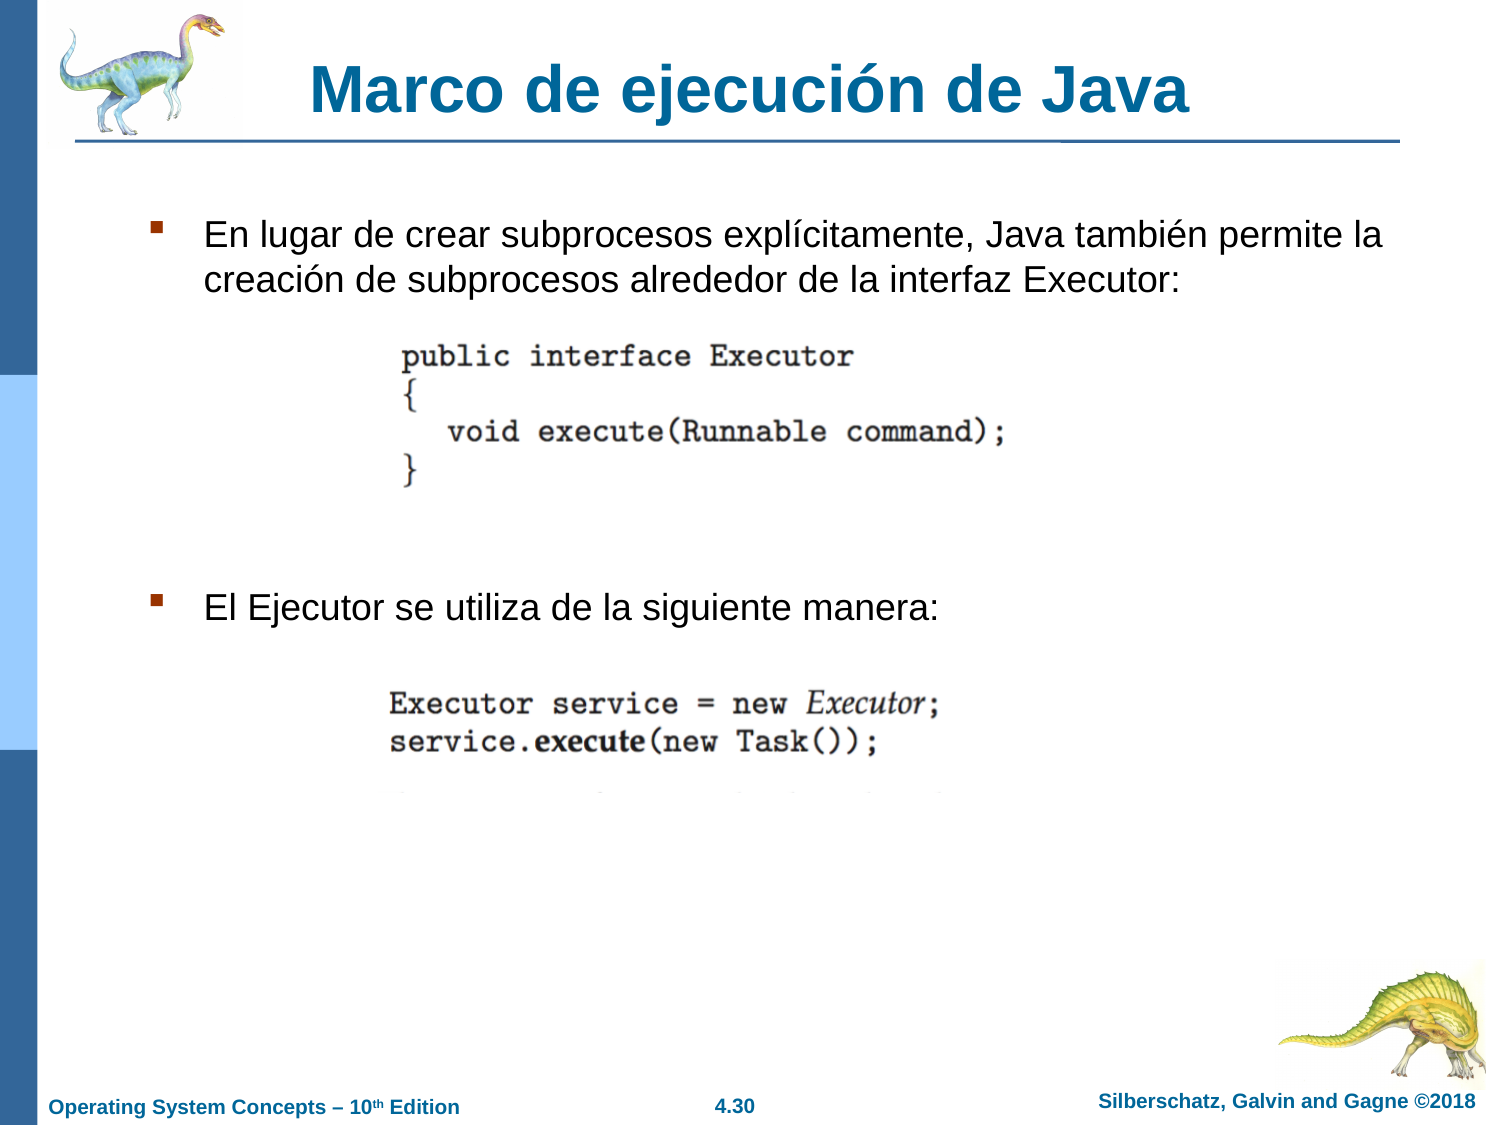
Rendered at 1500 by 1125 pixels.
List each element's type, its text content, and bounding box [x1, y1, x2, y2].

picture [46, 0, 243, 149]
picture [363, 669, 971, 793]
picture [1275, 959, 1486, 1090]
list En lugar de crear subprocesos explícitamente, Java también permite la creación de subprocesos alrededor de la interfaz Executor: El Ejecutor se utiliza de la siguiente manera: [132, 202, 1400, 946]
title Marco de ejecución de Java [75, 38, 1425, 133]
picture [352, 324, 1054, 518]
